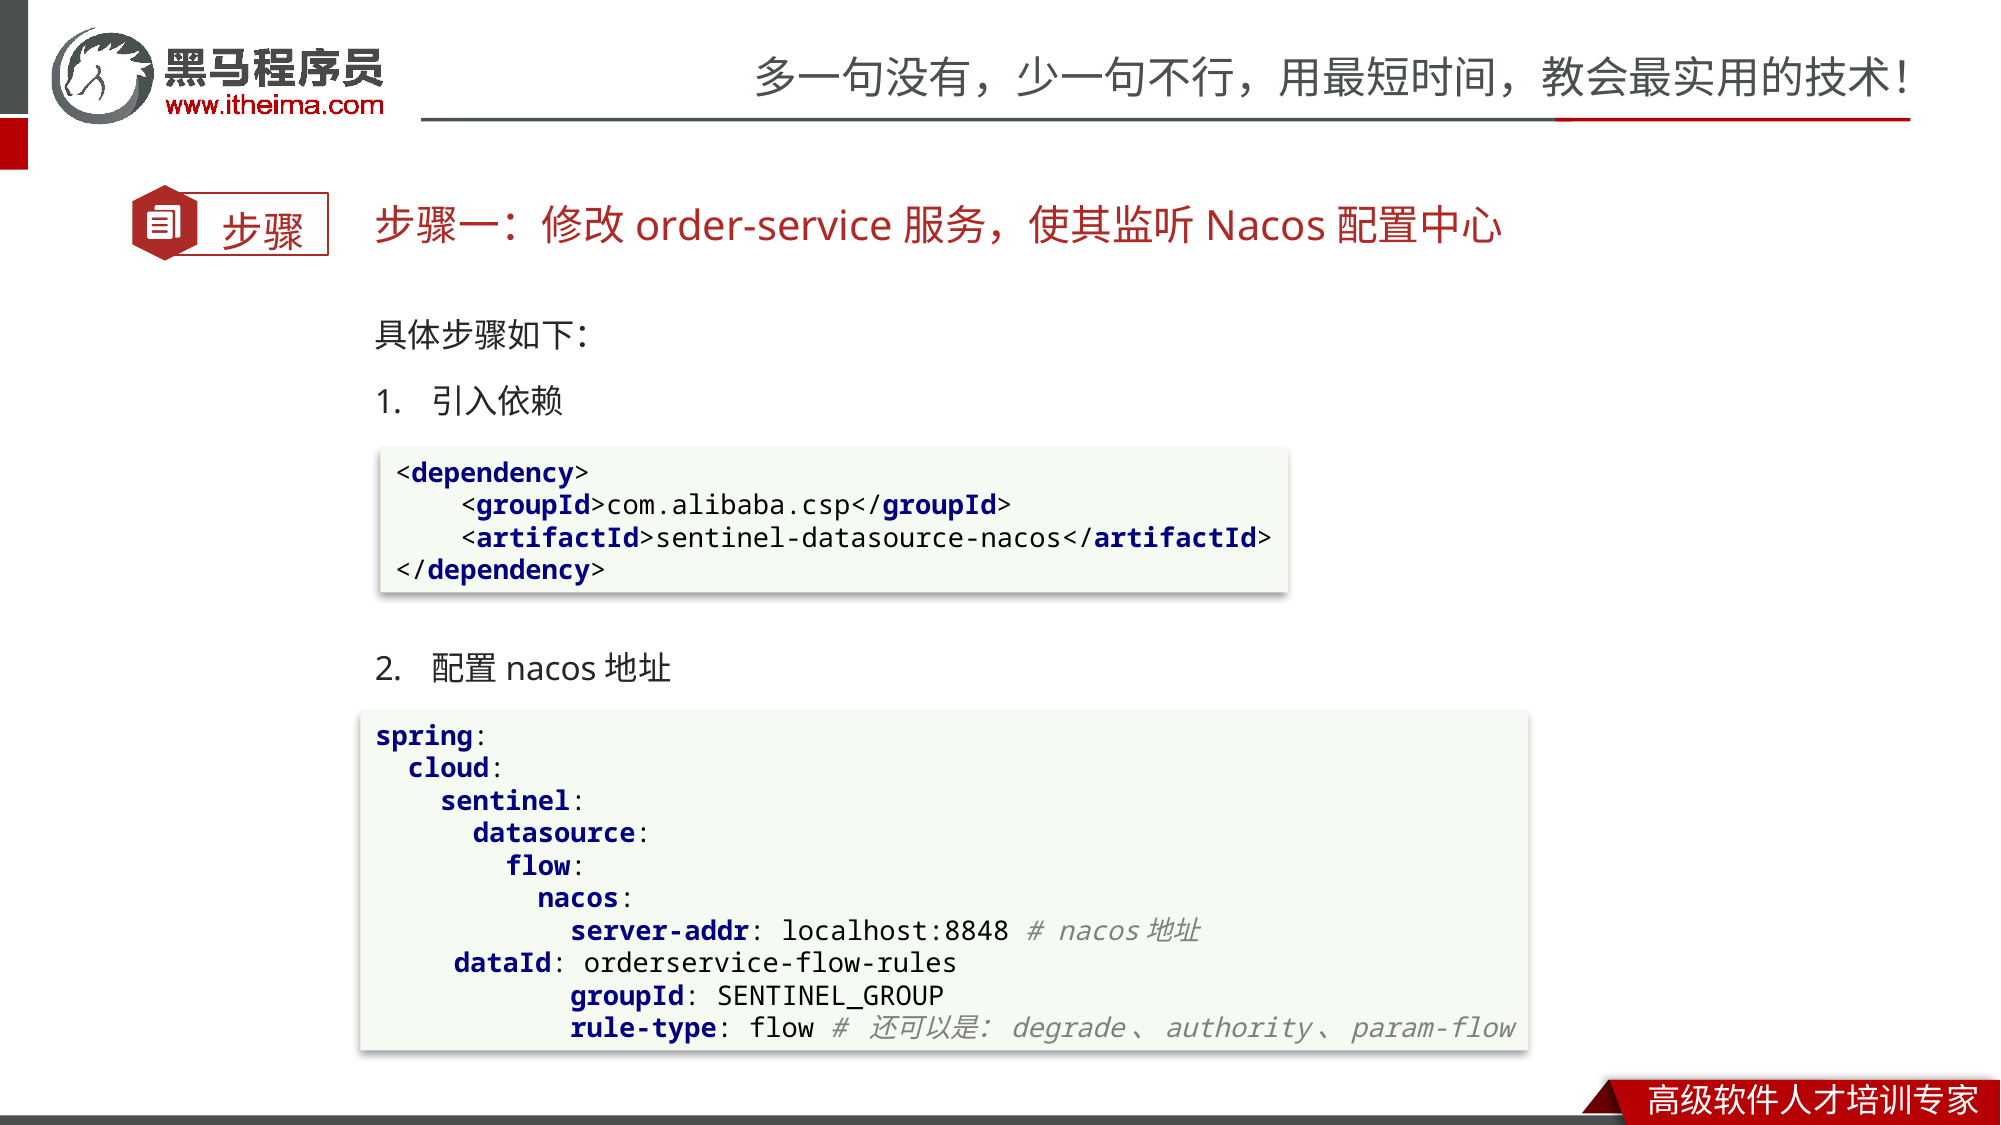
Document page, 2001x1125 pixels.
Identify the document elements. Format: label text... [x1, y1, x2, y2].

text_box spring: cloud: sentinel: datasource: flow: nacos: server-addr: localhost:8848 # nacos地址 dataId: orderservice-flow-rules groupId: SENTINEL_GROUP rule-type: flow # 还可以是：degrade、authority、param-flow [360, 710, 1529, 1051]
picture [147, 205, 181, 239]
text_box <dependency> <groupId>com.alibaba.csp</groupId> <artifactId>sentinel-datasource-nacos</artifactId> </dependency> [380, 447, 1288, 593]
picture [50, 26, 384, 125]
list 具体步骤如下： 引入依赖 配置nacos地址 [360, 286, 1872, 979]
list 步骤一：修改order-service服务，使其监听Nacos配置中心 [360, 181, 1872, 267]
